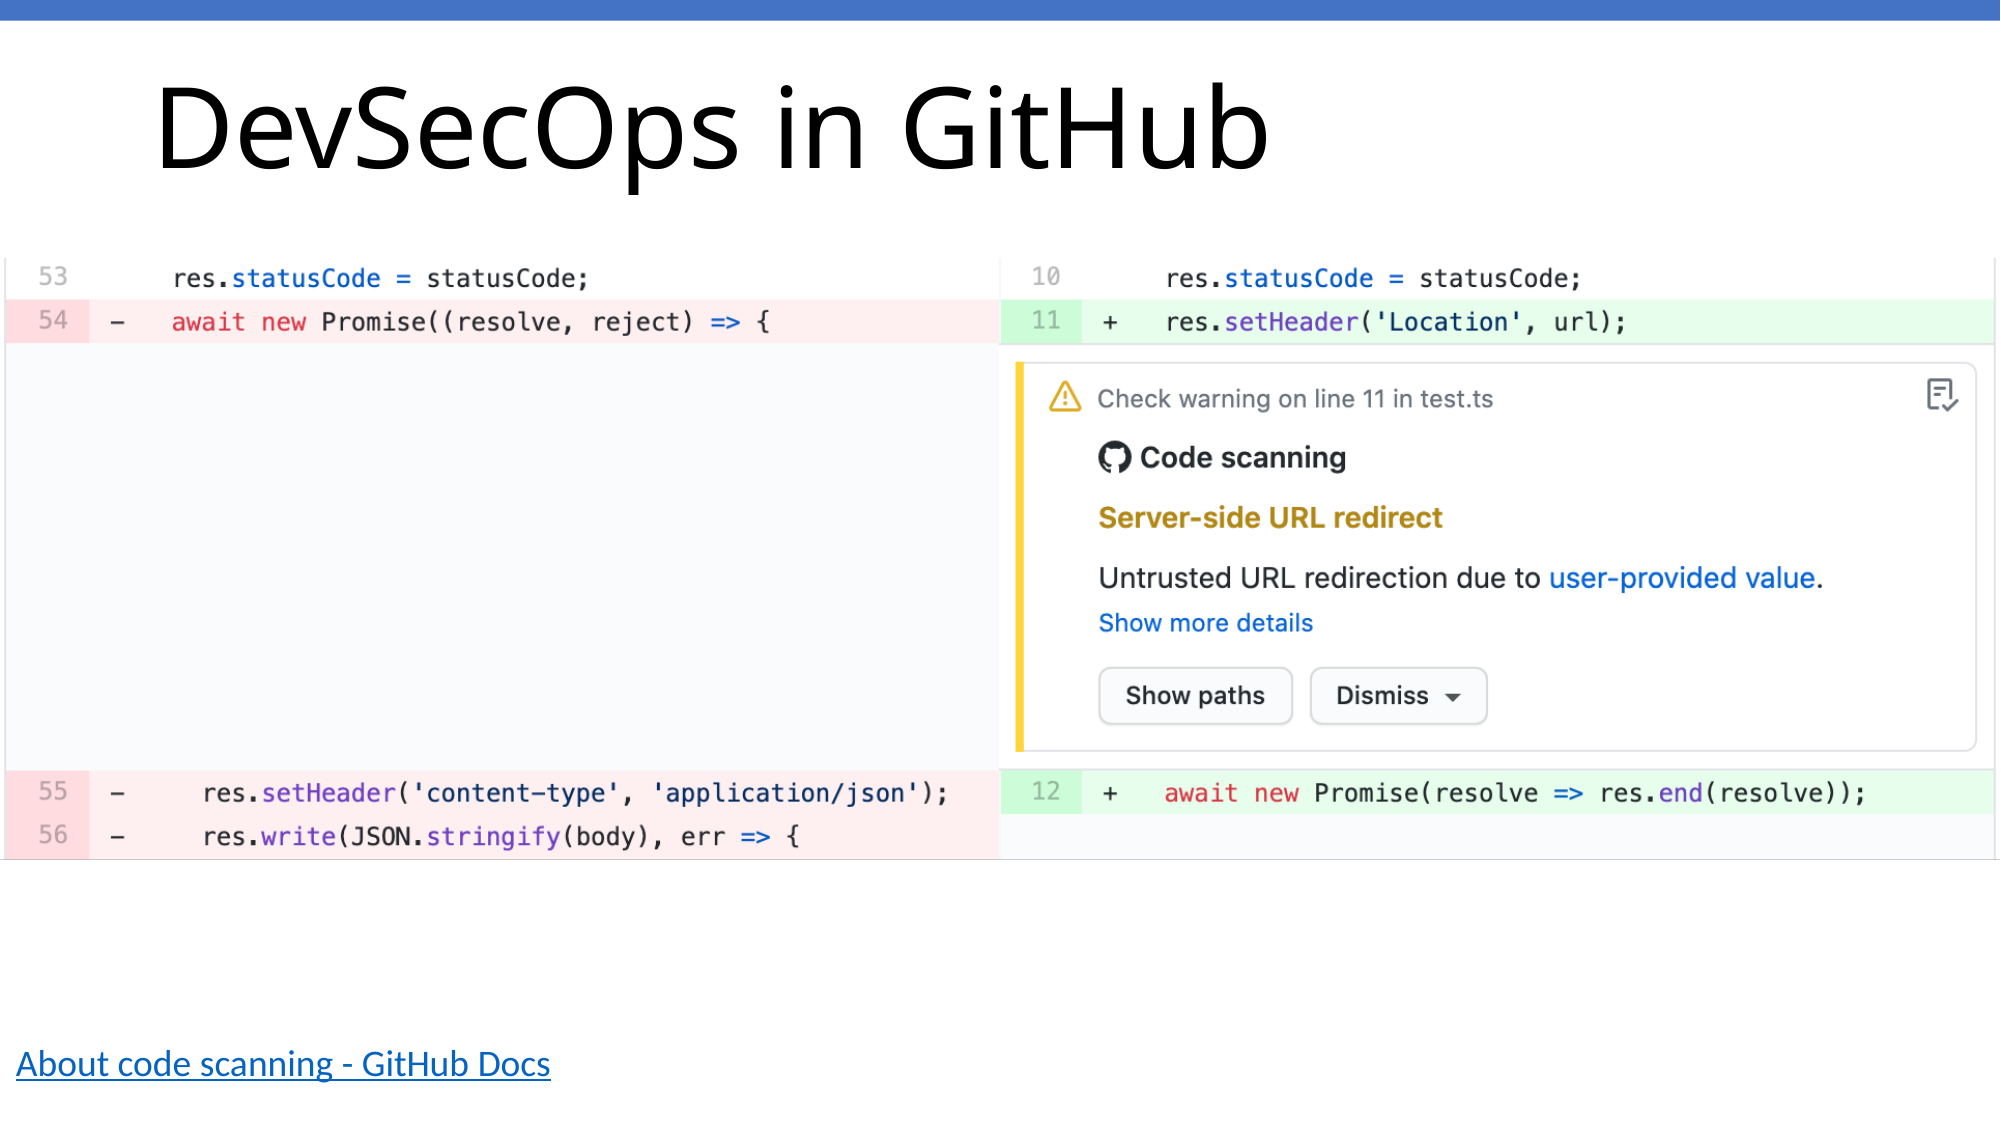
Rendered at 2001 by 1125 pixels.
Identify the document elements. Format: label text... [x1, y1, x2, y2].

picture [0, 258, 2000, 867]
text_box About code scanning - GitHub Docs [1, 1031, 1214, 1092]
title DevSecOps in GitHub [137, 47, 1863, 201]
text_box [0, 0, 2000, 21]
